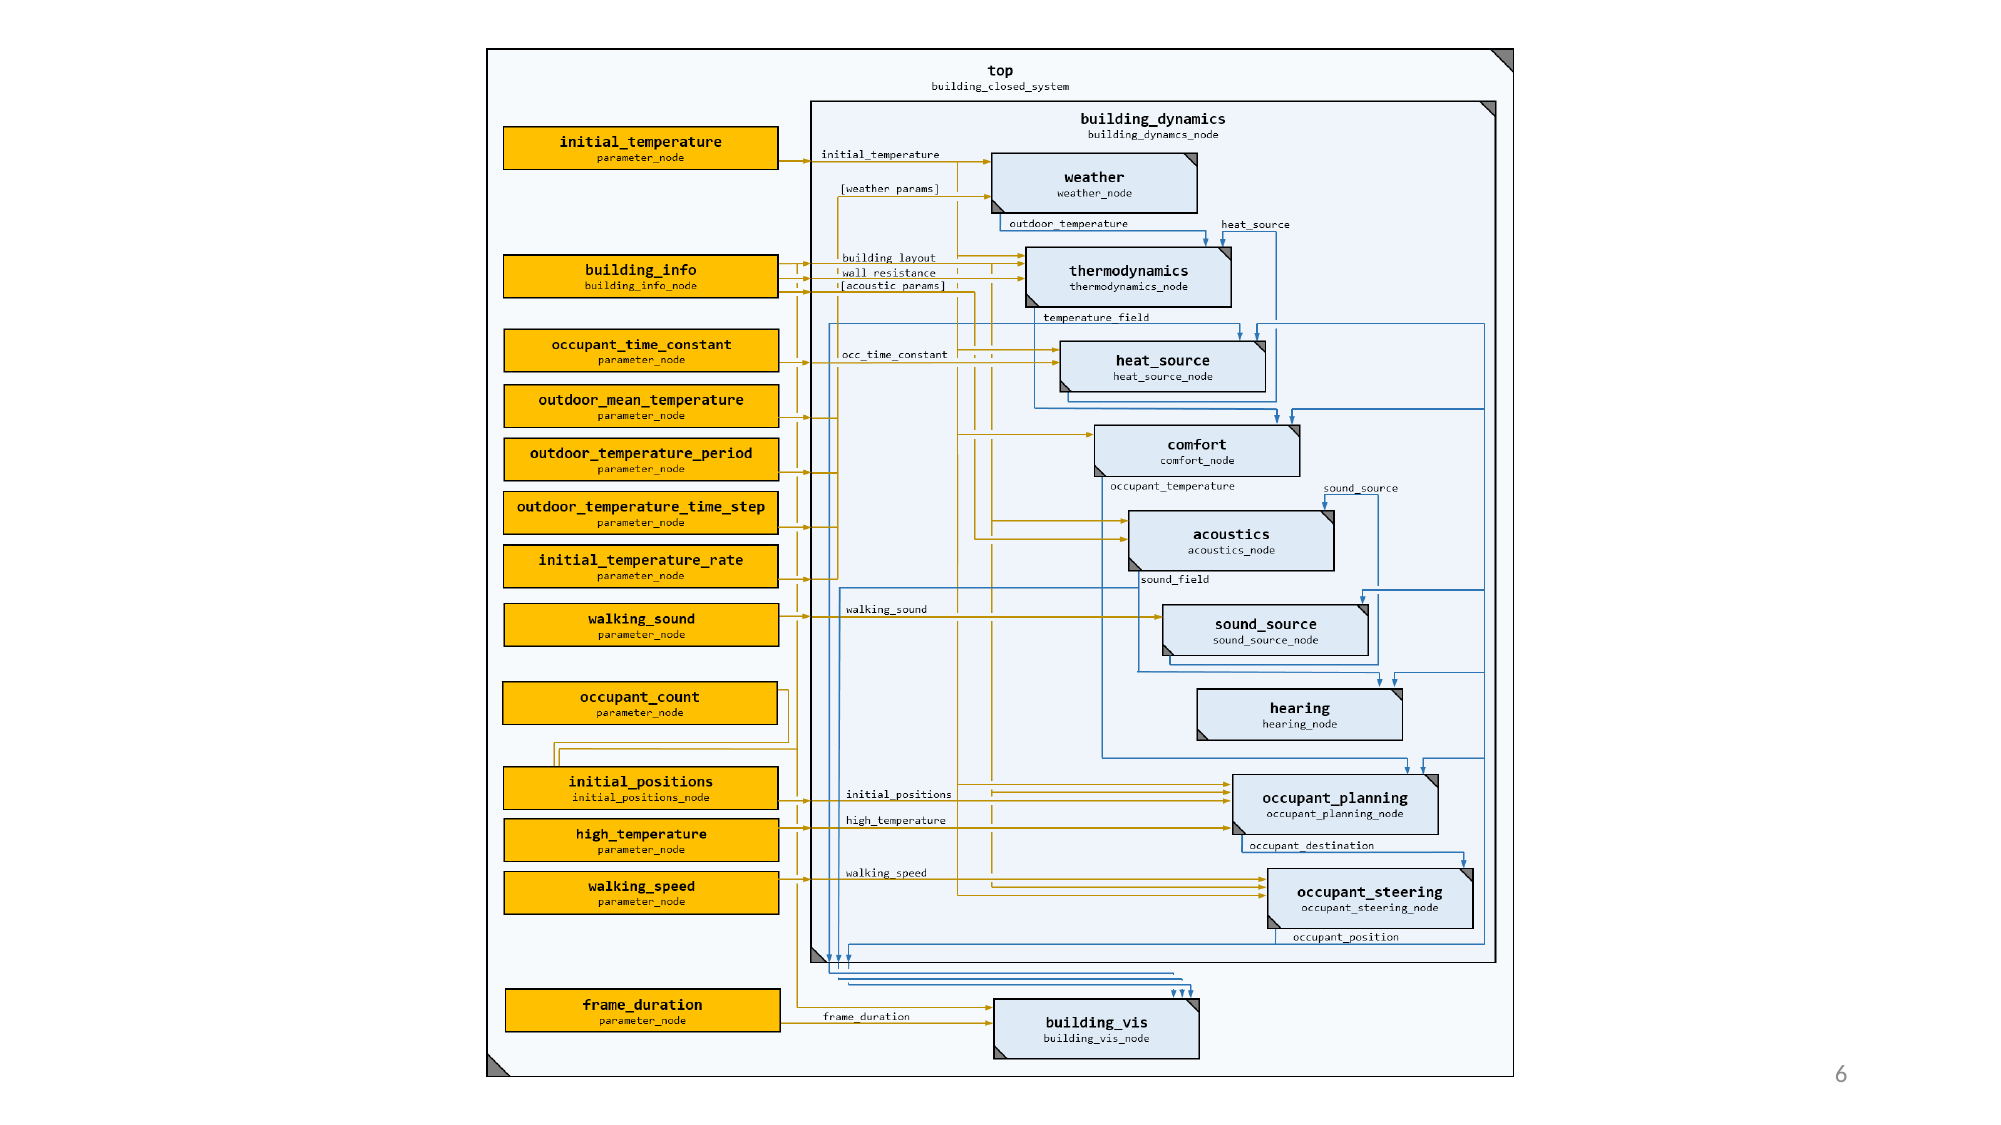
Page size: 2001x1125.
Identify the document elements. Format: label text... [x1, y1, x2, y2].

picture [486, 48, 1514, 1077]
slide_number 6 [1412, 1042, 1863, 1103]
